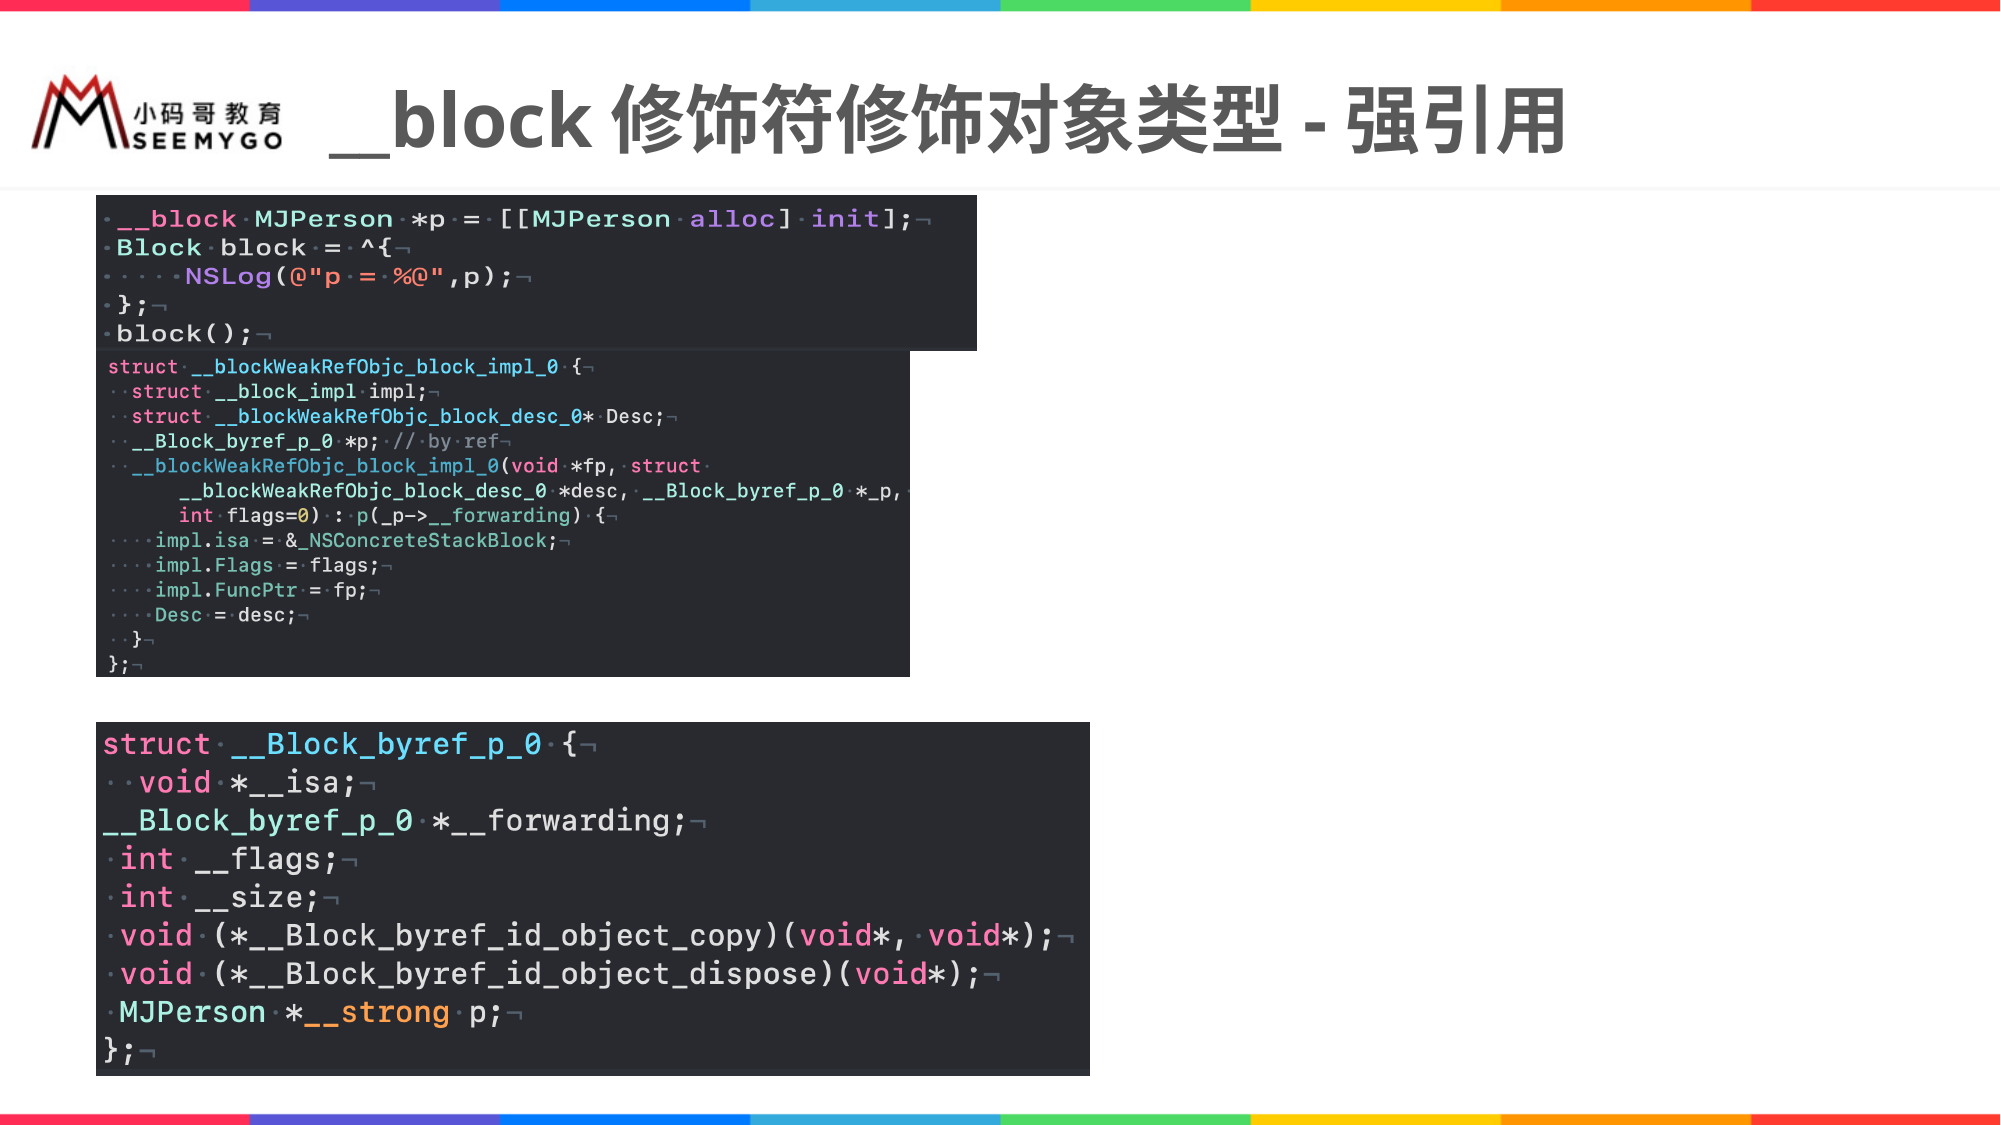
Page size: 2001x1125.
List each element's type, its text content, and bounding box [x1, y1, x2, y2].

picture [0, 0, 2001, 1125]
title __block修饰符修饰对象类型-强引用 [314, 64, 1968, 182]
